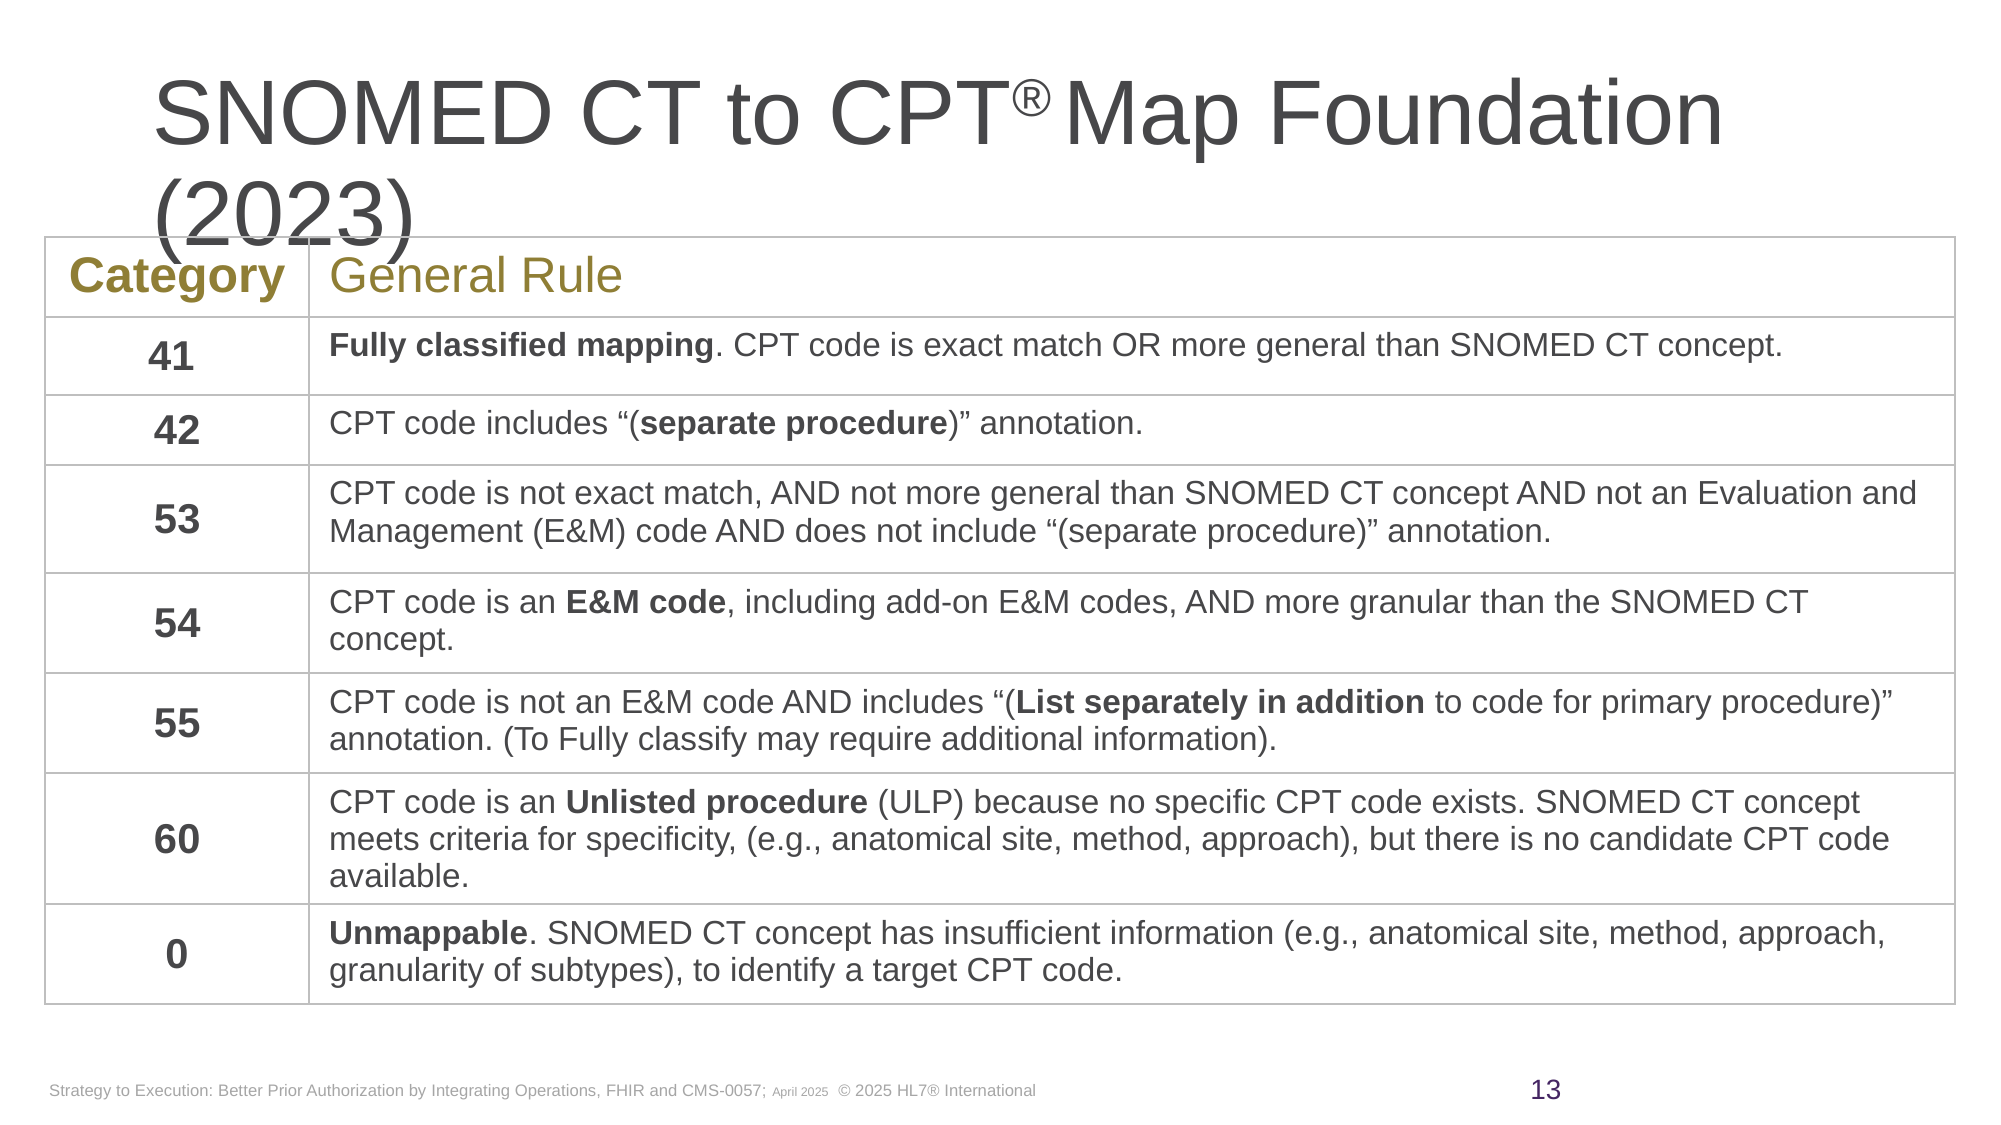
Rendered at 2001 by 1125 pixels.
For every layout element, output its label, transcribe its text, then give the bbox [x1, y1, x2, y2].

slide_number 13 [1515, 1064, 1966, 1125]
table_cell 0 [46, 905, 308, 1003]
table_cell CPT code is an Unlisted procedure (ULP) because no specific CPT code exists. SNOMED CT concept meets criteria for specificity, (e.g., anatomical site, method, approach), but there is no candidate CPT code available. [310, 774, 1954, 903]
table_cell 53 [46, 466, 308, 572]
table_cell CPT code includes “(separate procedure)” annotation. [310, 396, 1954, 464]
table_cell 42 [46, 396, 308, 464]
table_cell CPT code is not exact match, AND not more general than SNOMED CT concept AND not an Evaluation and Management (E&M) code AND does not include “(separate procedure)” annotation. [310, 466, 1954, 572]
table_header Category [46, 238, 308, 316]
table_cell 54 [46, 574, 308, 672]
table_cell 60 [46, 774, 308, 903]
table_cell Unmappable. SNOMED CT concept has insufficient information (e.g., anatomical site, method, approach, granularity of subtypes), to identify a target CPT code. [310, 905, 1954, 1003]
table_cell 41 [46, 318, 308, 394]
table_header General Rule [310, 238, 1954, 316]
table_cell CPT code is an E&M code, including add-on E&M codes, AND more granular than the SNOMED CT concept. [310, 574, 1954, 672]
title SNOMED CT to CPT® Map Foundation (2023) [137, 48, 1863, 236]
table_cell CPT code is not an E&M code AND includes “(List separately in addition to code for primary procedure)” annotation. (To Fully classify may require additional information). [310, 674, 1954, 772]
table_cell Fully classified mapping. CPT code is exact match OR more general than SNOMED CT concept. [310, 318, 1954, 394]
table_cell 55 [46, 674, 308, 772]
